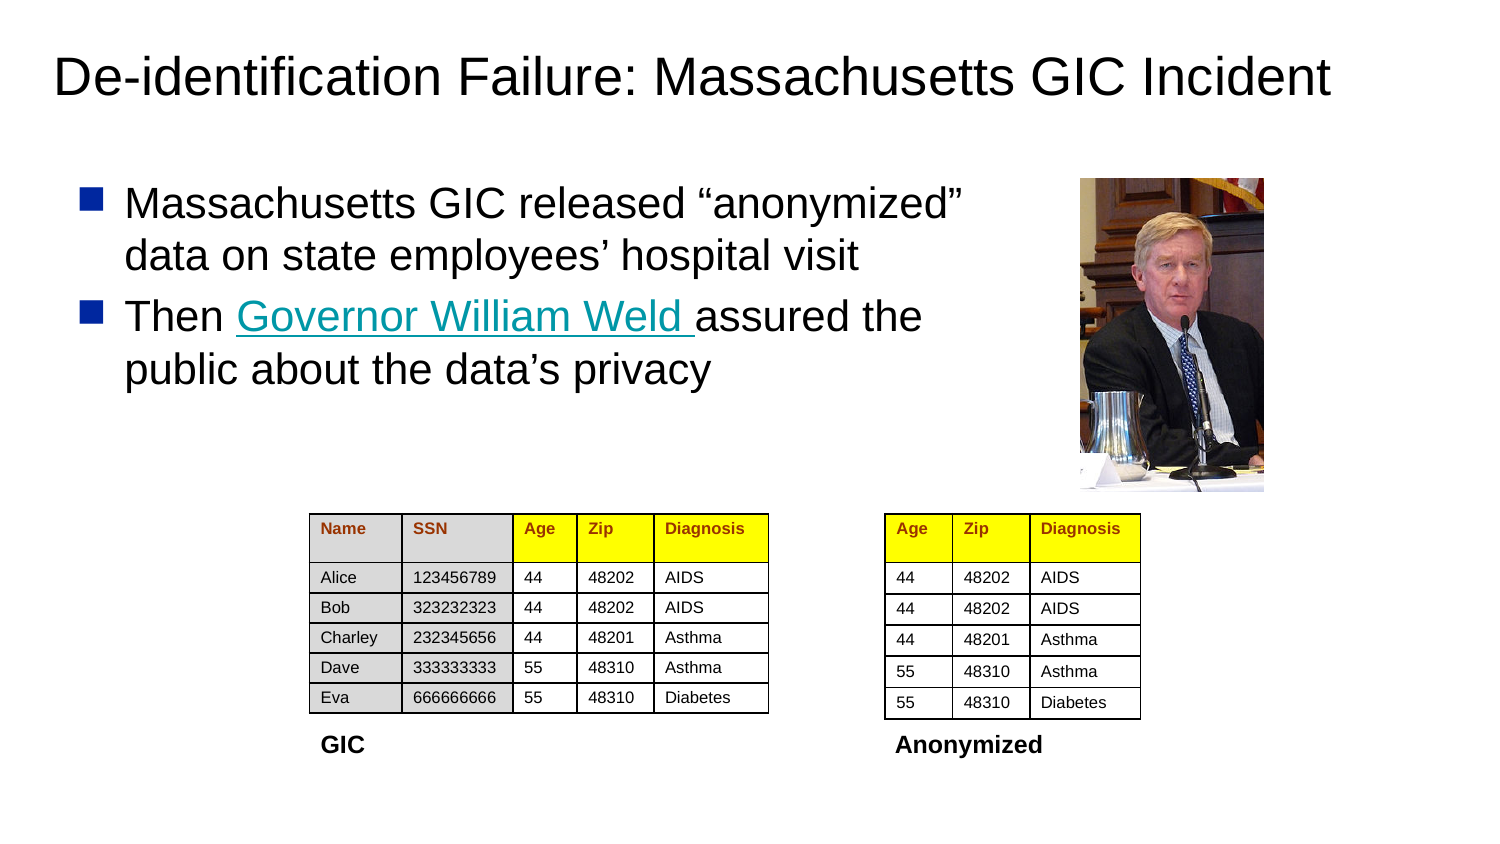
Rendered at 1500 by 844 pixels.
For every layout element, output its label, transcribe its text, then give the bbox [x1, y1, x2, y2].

table_cell Asthma [1031, 657, 1140, 687]
table_header Name [310, 515, 401, 562]
table_header Zip [578, 515, 653, 562]
table_cell 48202 [578, 594, 653, 622]
table_cell Alice [310, 563, 401, 592]
table_cell 55 [886, 657, 952, 687]
table_cell Asthma [1031, 626, 1140, 655]
table_cell 666666666 [403, 684, 512, 712]
table_cell AIDS [655, 563, 768, 592]
table_header Age [886, 515, 952, 562]
table_cell 44 [514, 624, 576, 652]
table_cell AIDS [1031, 595, 1140, 624]
table_header Zip [953, 515, 1029, 562]
table_cell 48202 [578, 563, 653, 592]
table_cell 48310 [578, 684, 653, 712]
table_cell AIDS [655, 594, 768, 622]
table_cell 44 [886, 626, 952, 655]
table_cell 323232323 [403, 594, 512, 622]
table_cell 48202 [953, 595, 1029, 624]
table_cell 44 [886, 595, 952, 624]
table_cell 55 [886, 688, 952, 718]
text_box Massachusetts GIC released “anonymized” data on state employees’ hospital visit Then Governor William Weld assured the public about the data’s privacy [71, 168, 1022, 492]
table_cell 48201 [578, 624, 653, 652]
table_header Diagnosis [1031, 515, 1140, 562]
table_cell 44 [514, 594, 576, 622]
table_cell 333333333 [403, 654, 512, 682]
table_cell 48202 [953, 563, 1029, 593]
table_cell 55 [514, 684, 576, 712]
table_header SSN [403, 515, 512, 562]
text_box GIC [309, 722, 619, 764]
title De-identification Failure: Massachusetts GIC Incident [39, 25, 1437, 120]
table_cell Asthma [655, 624, 768, 652]
table_cell 44 [886, 563, 952, 593]
table_cell 55 [514, 654, 576, 682]
table_cell Dave [310, 654, 401, 682]
table_header Age [514, 515, 576, 562]
table_cell Charley [310, 624, 401, 652]
table_cell 48201 [953, 626, 1029, 655]
table_cell Asthma [655, 654, 768, 682]
table_cell 232345656 [403, 624, 512, 652]
table_cell 123456789 [403, 563, 512, 592]
table_cell AIDS [1031, 563, 1140, 593]
table_cell 48310 [953, 657, 1029, 687]
table_cell Eva [310, 684, 401, 712]
picture [1079, 177, 1265, 492]
table_cell 48310 [578, 654, 653, 682]
table_cell Bob [310, 594, 401, 622]
text_box Anonymized [883, 722, 1141, 764]
table_cell Diabetes [655, 684, 768, 712]
table_cell 44 [514, 563, 576, 592]
table_cell 48310 [953, 688, 1029, 718]
table_header Diagnosis [655, 515, 768, 562]
table_cell Diabetes [1031, 688, 1140, 718]
